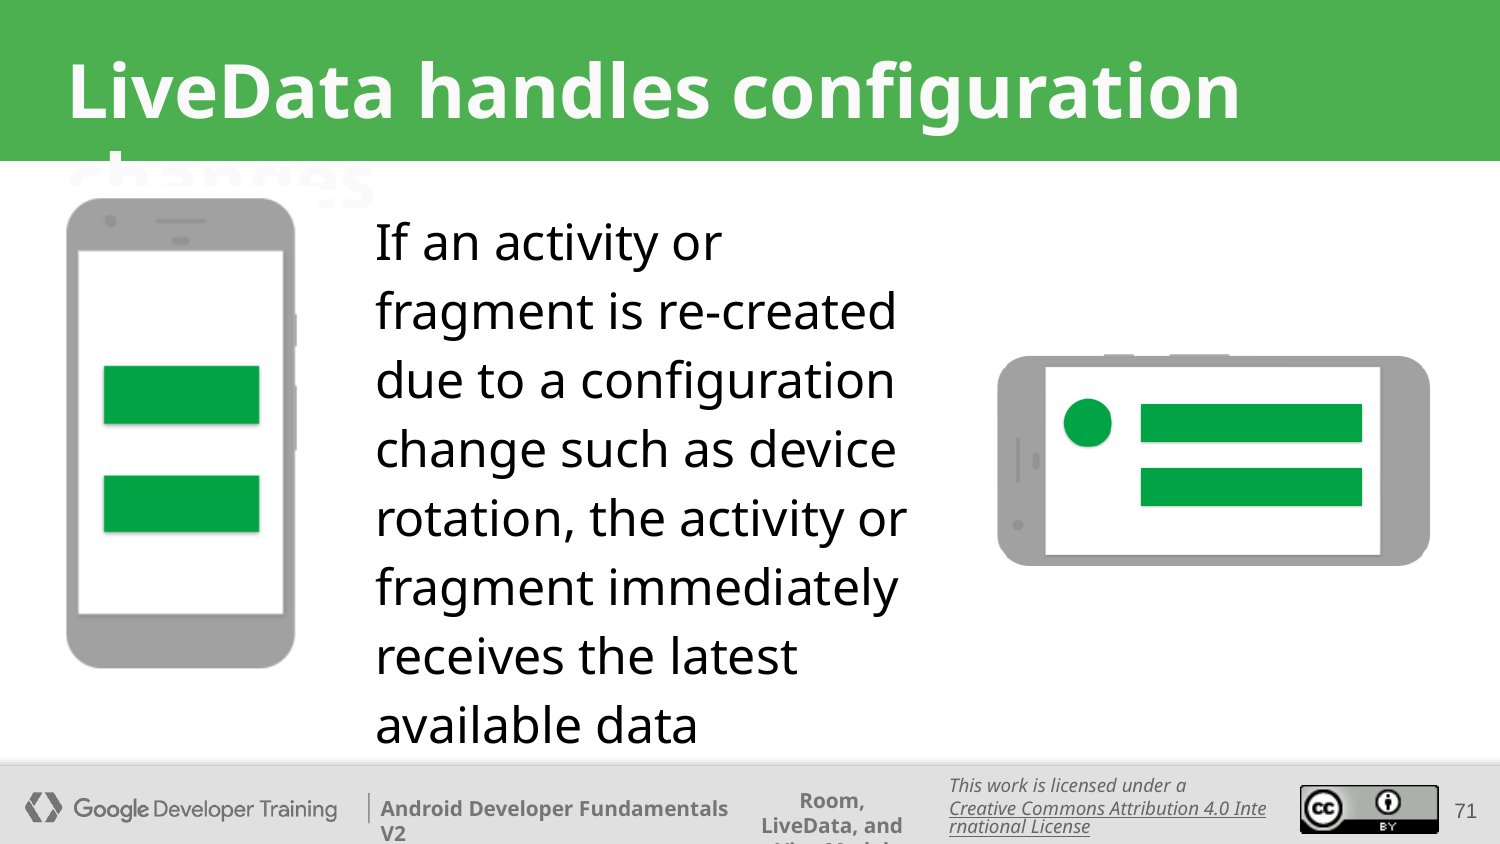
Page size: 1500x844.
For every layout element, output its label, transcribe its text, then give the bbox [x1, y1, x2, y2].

picture [0, 161, 1500, 844]
list If an activity or fragment is re-created due to a configuration change such as device rotation, the activity or fragment immediately receives the latest available data [360, 186, 962, 696]
slide_number ‹#› [1402, 777, 1493, 842]
title LiveData handles configuration changes [51, 28, 1449, 122]
